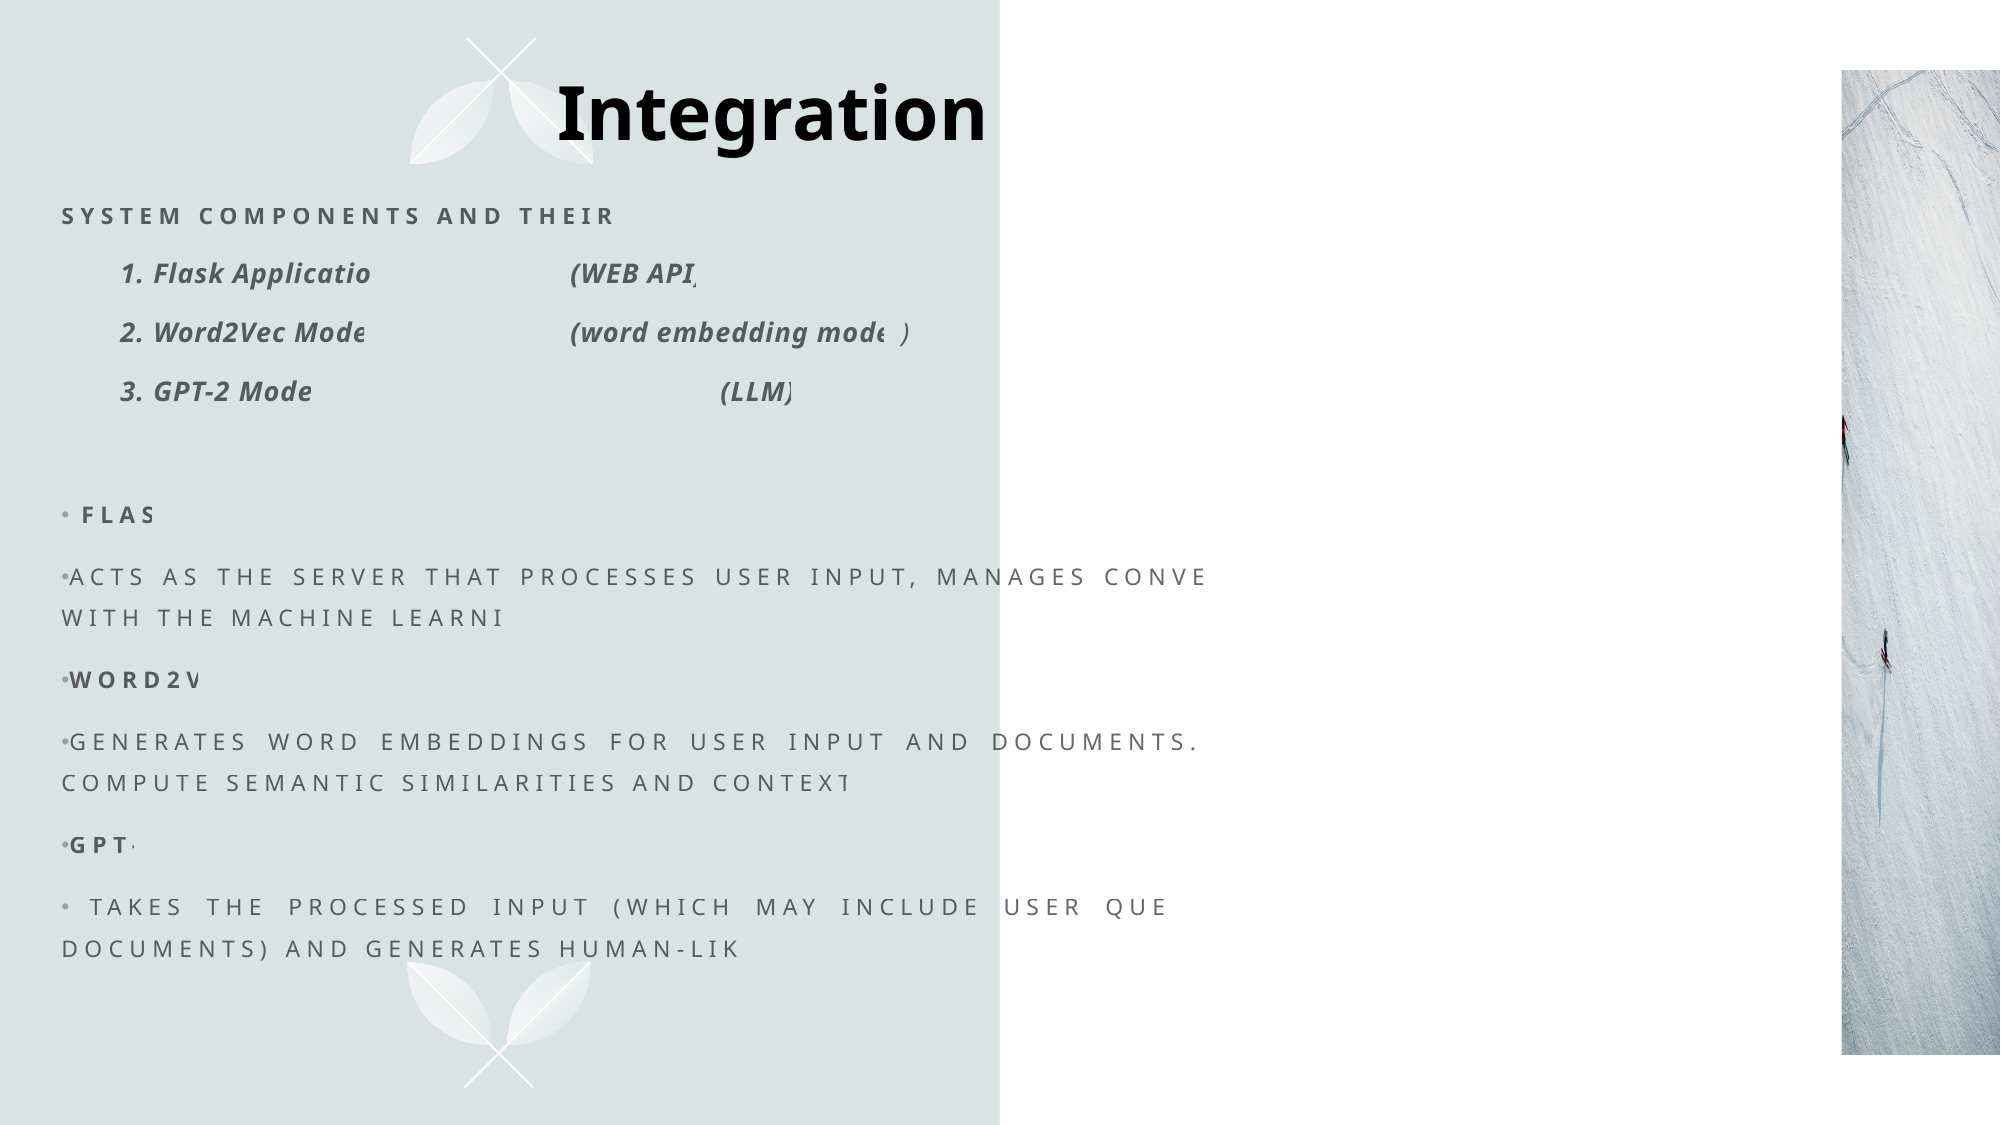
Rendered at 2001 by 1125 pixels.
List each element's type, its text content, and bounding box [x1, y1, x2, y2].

picture [1841, 70, 2000, 1055]
subtitle System Components and Their Integration 1. Flask Application (WEB API) 2. Word2Vec Model (word embedding model) 3. GPT-2 Model (LLM) Flask Acts as the server that processes user input, manages conversation history, and interacts with the machine learning models. Word2Vec Generates word embeddings for user input and documents. These embeddings are used to compute semantic similarities and contextualize user queries. GPT-2 Takes the processed input (which may include user queries and context from relevant documents) and generates human-like text responses. [46, 180, 1805, 970]
title Integration [0, 22, 1547, 164]
